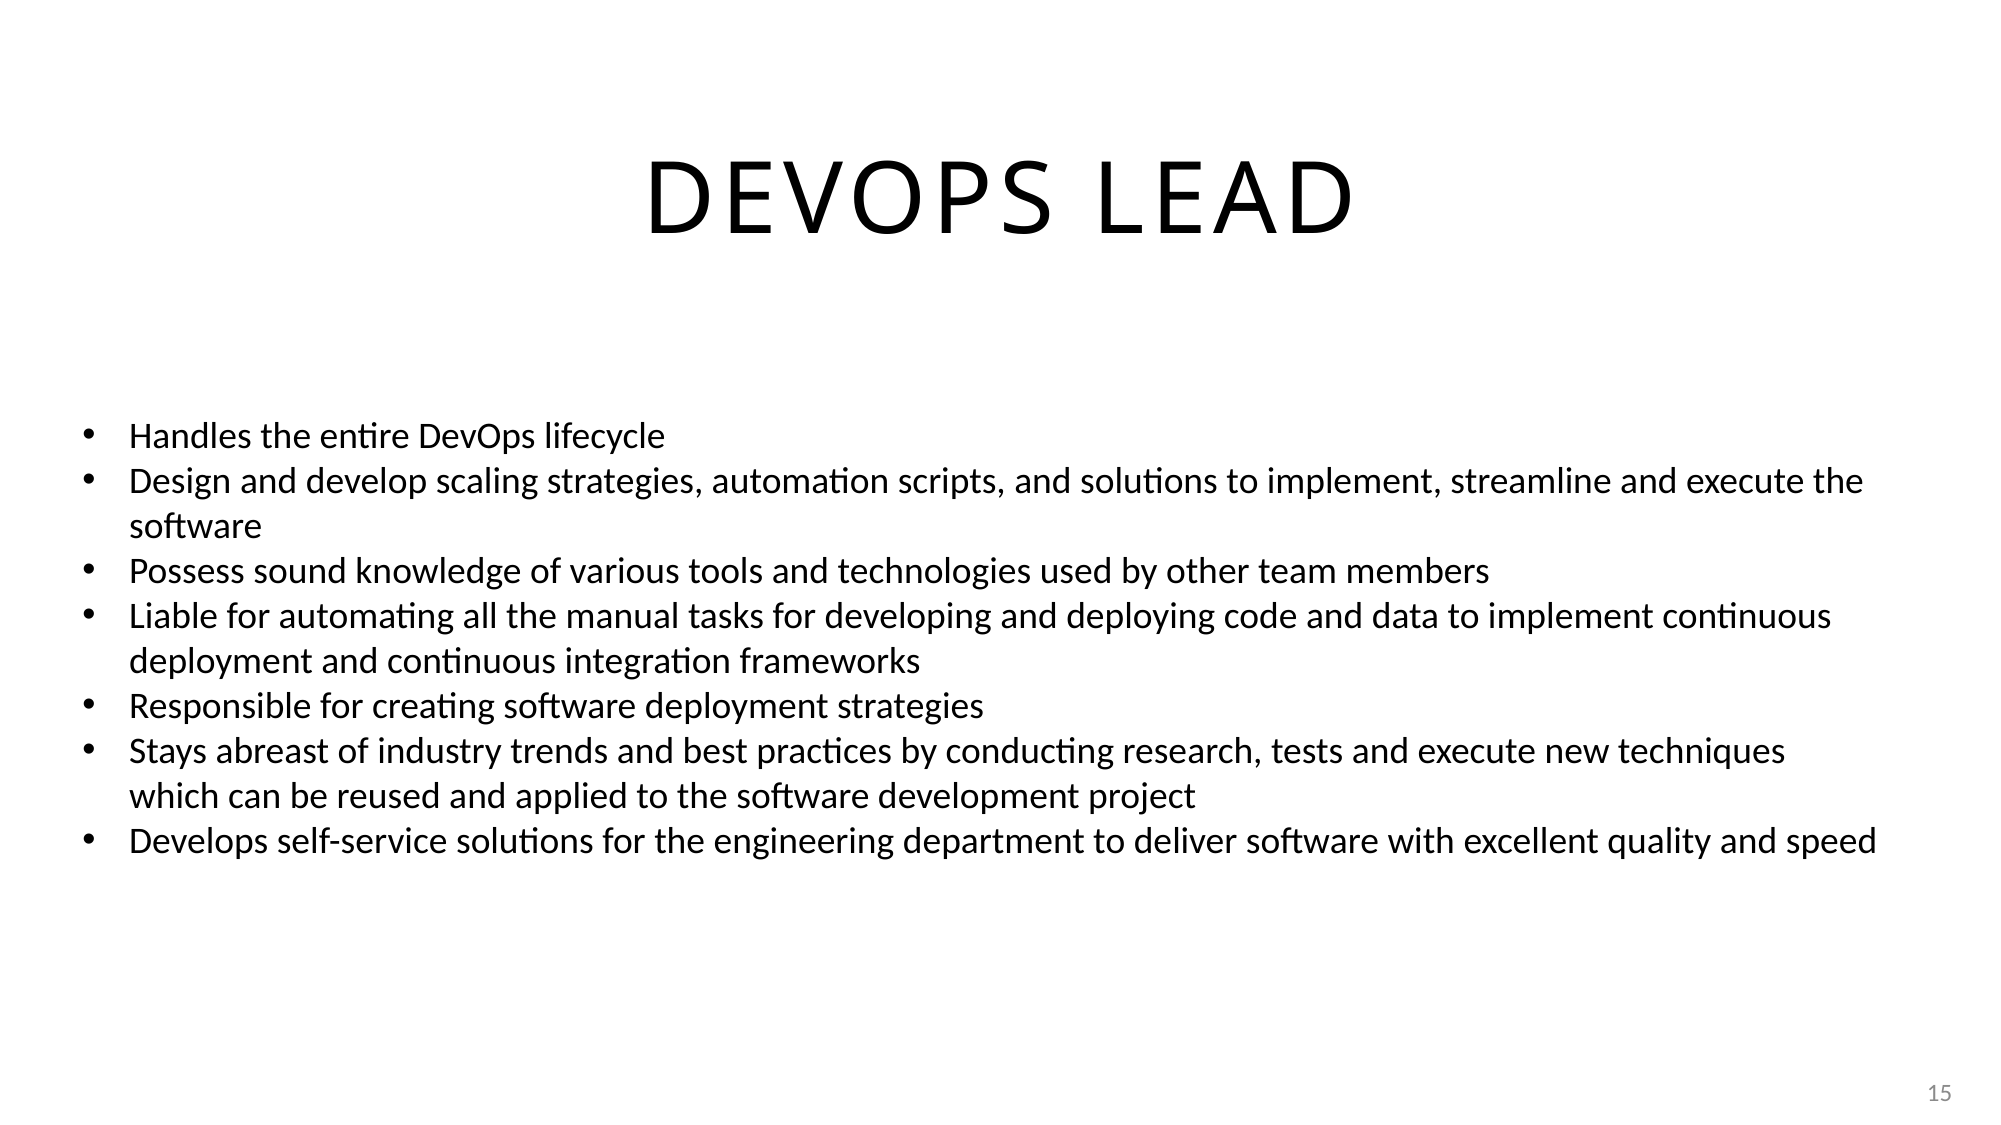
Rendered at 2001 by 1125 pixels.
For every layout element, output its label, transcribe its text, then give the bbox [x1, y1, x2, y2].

text_box Handles the entire DevOps lifecycle Design and develop scaling strategies, automation scripts, and solutions to implement, streamline and execute the software Possess sound knowledge of various tools and technologies used by other team members Liable for automating all the manual tasks for developing and deploying code and data to implement continuous deployment and continuous integration frameworks Responsible for creating software deployment strategies Stays abreast of industry trends and best practices by conducting research, tests and execute new techniques which can be reused and applied to the software development project Develops self-service solutions for the engineering department to deliver software with excellent quality and speed [67, 403, 1895, 869]
title DevOps Lead [97, 125, 1903, 262]
slide_number 15 [1894, 1061, 1968, 1121]
